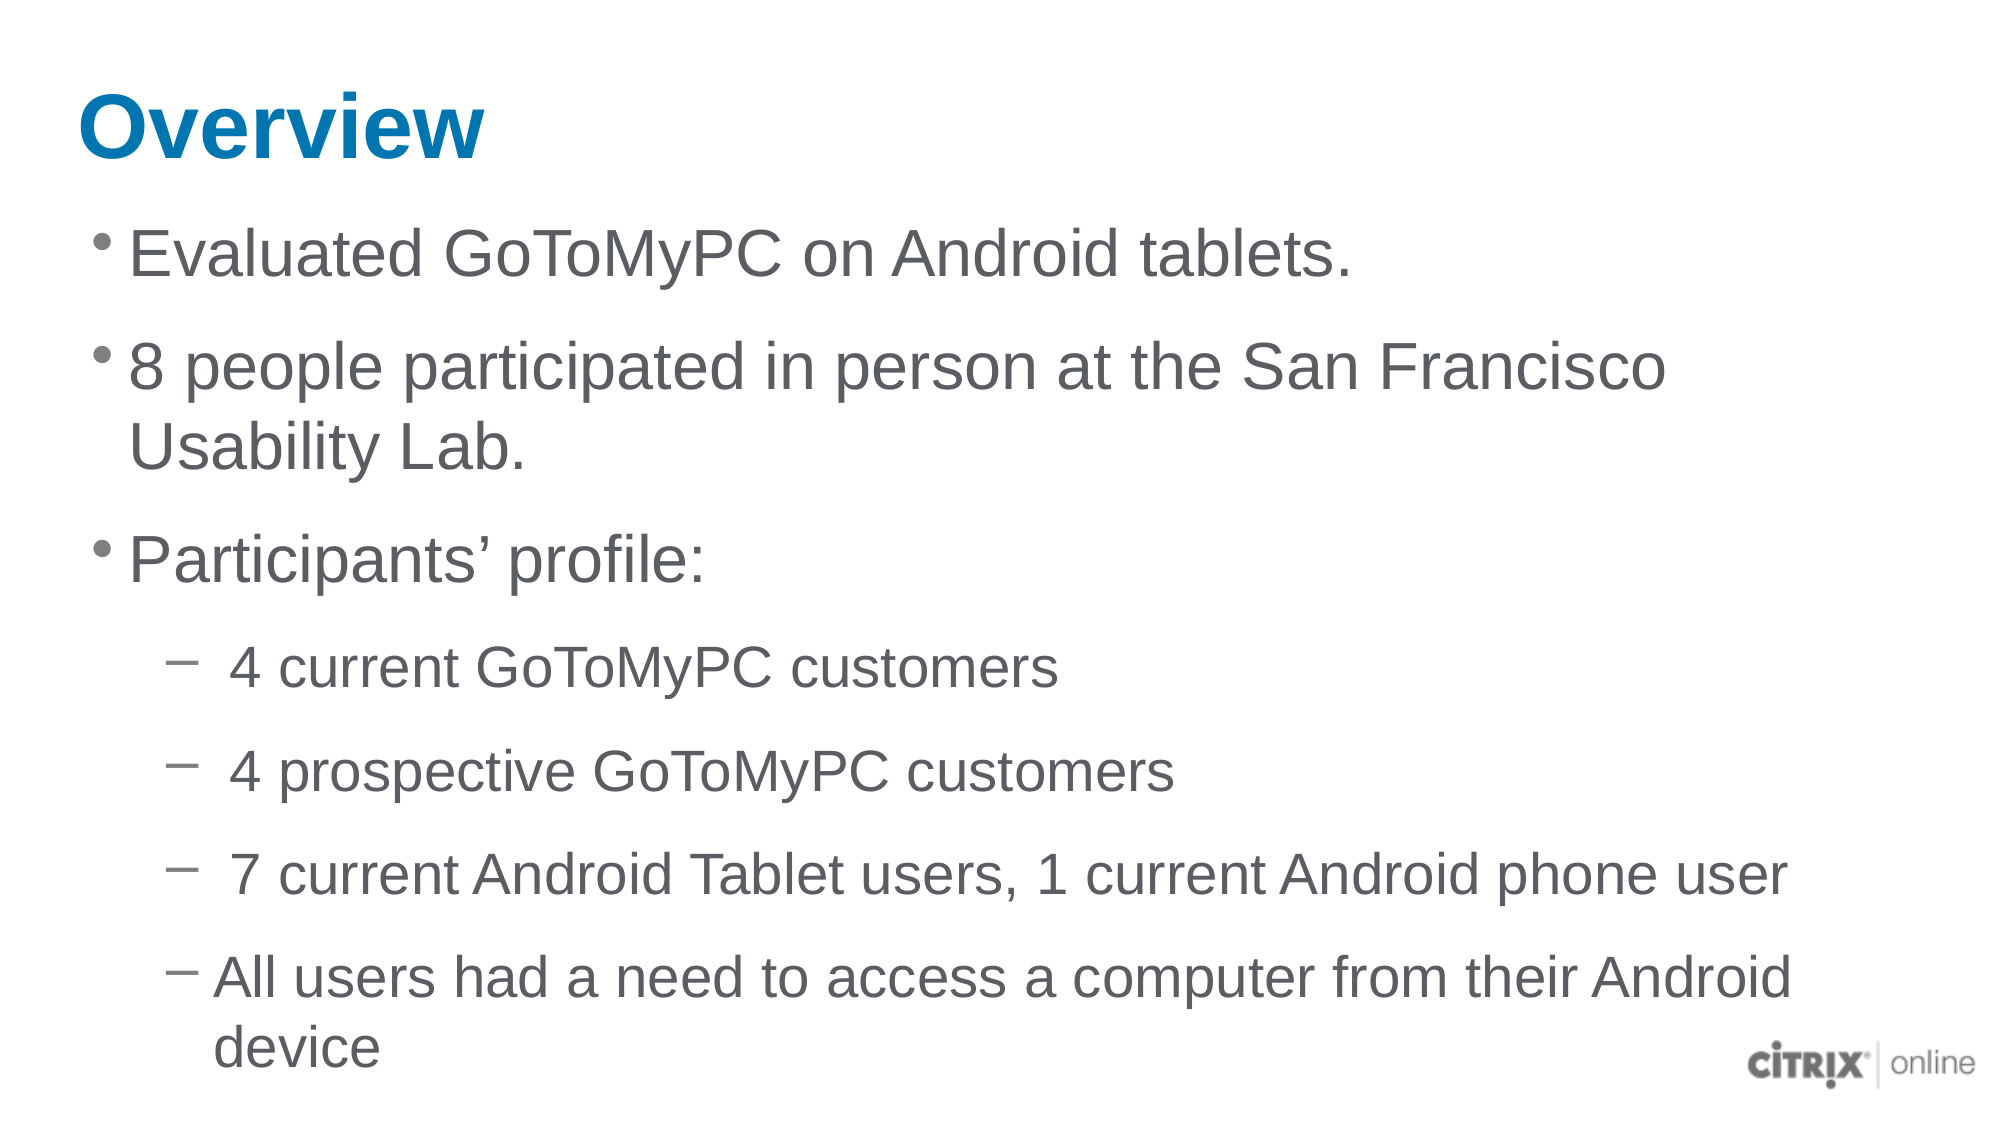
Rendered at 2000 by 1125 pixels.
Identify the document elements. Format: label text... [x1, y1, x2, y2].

picture [1733, 1035, 1981, 1096]
title Overview [62, 101, 1929, 185]
list Evaluated GoToMyPC on Android tablets. 8 people participated in person at the San Francisco Usability Lab. Participants’ profile: 4 current GoToMyPC customers 4 prospective GoToMyPC customers 7 current Android Tablet users, 1 current Android phone user All users had a need to access a computer from their Android device [76, 202, 1894, 965]
